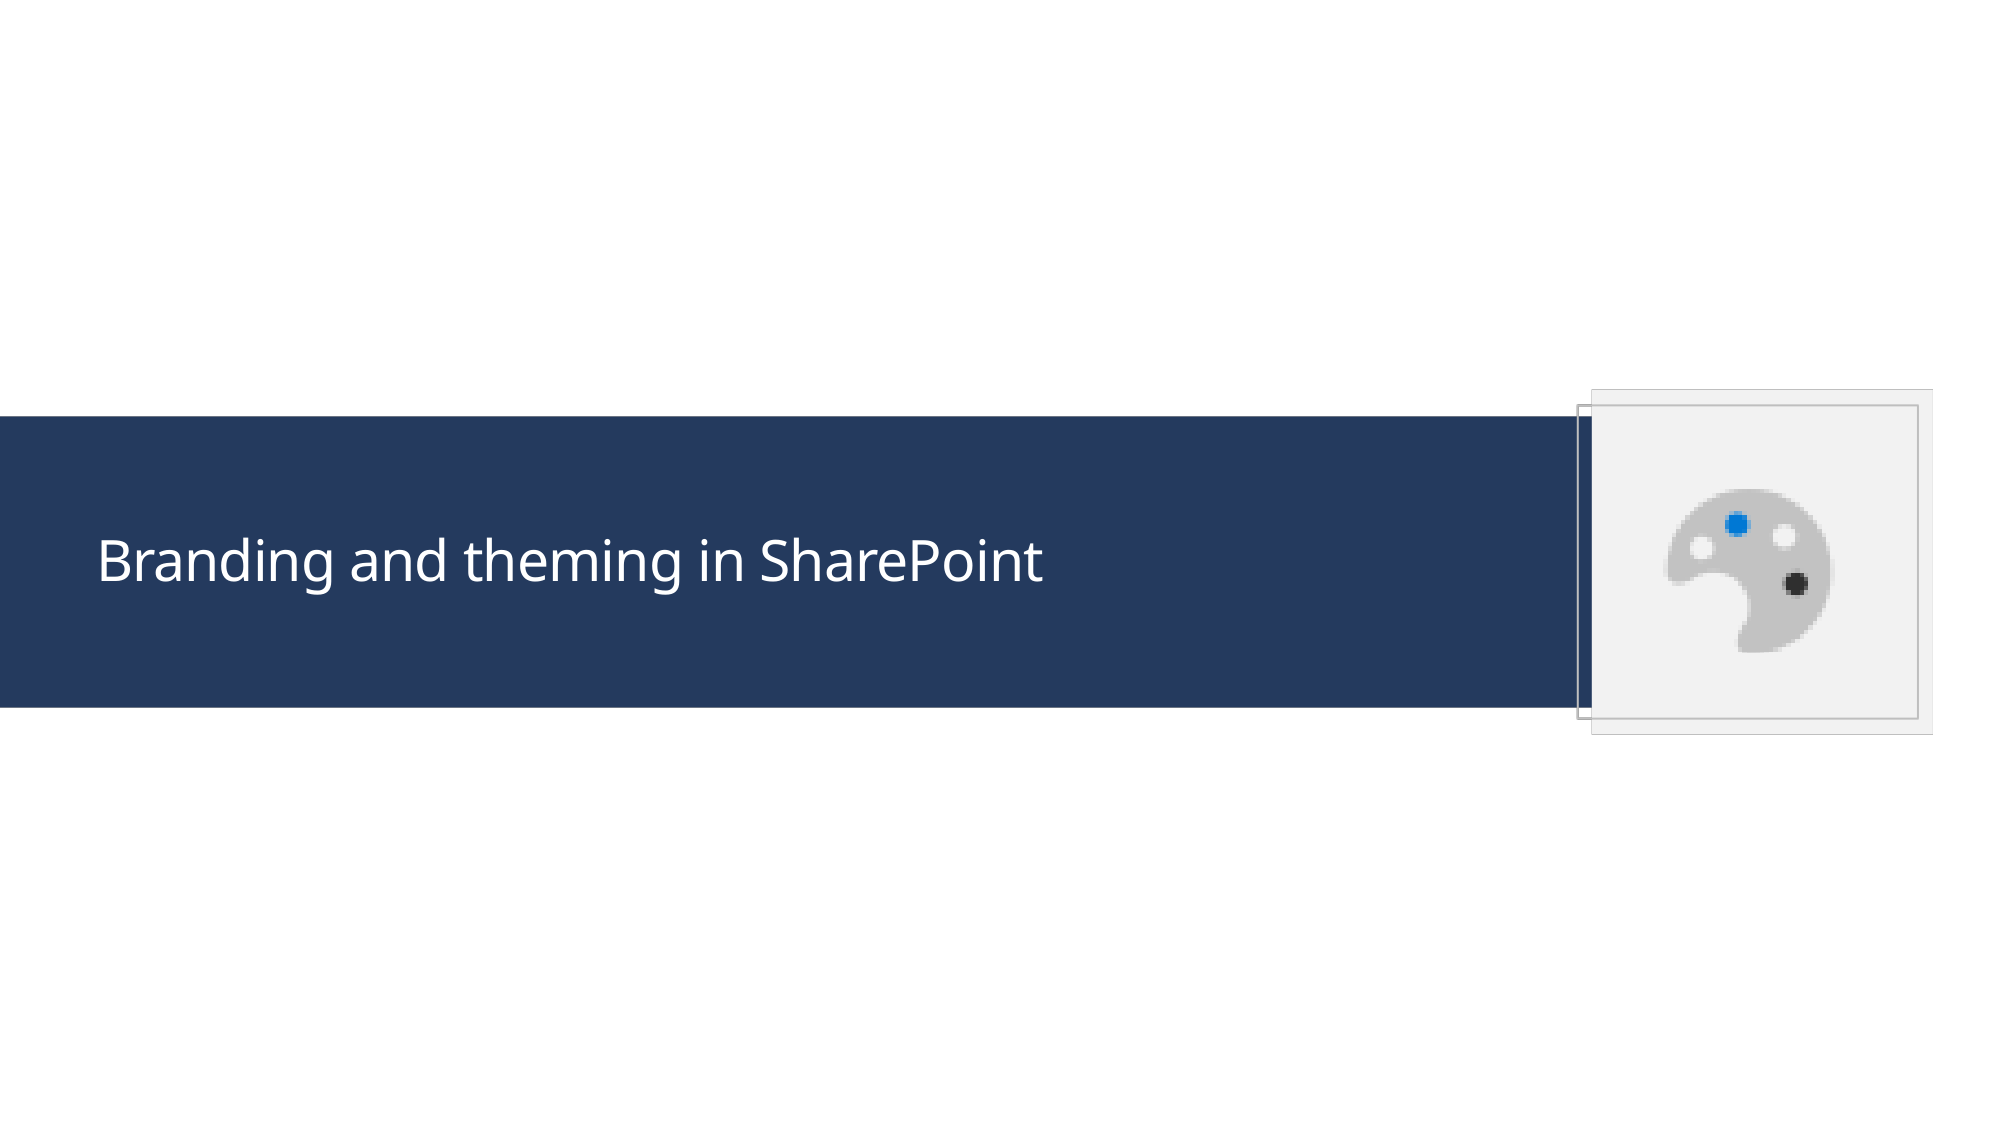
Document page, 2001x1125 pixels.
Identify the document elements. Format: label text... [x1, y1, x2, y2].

title Branding and theming in SharePoint [96, 531, 1549, 594]
picture [0, 0, 2001, 1125]
